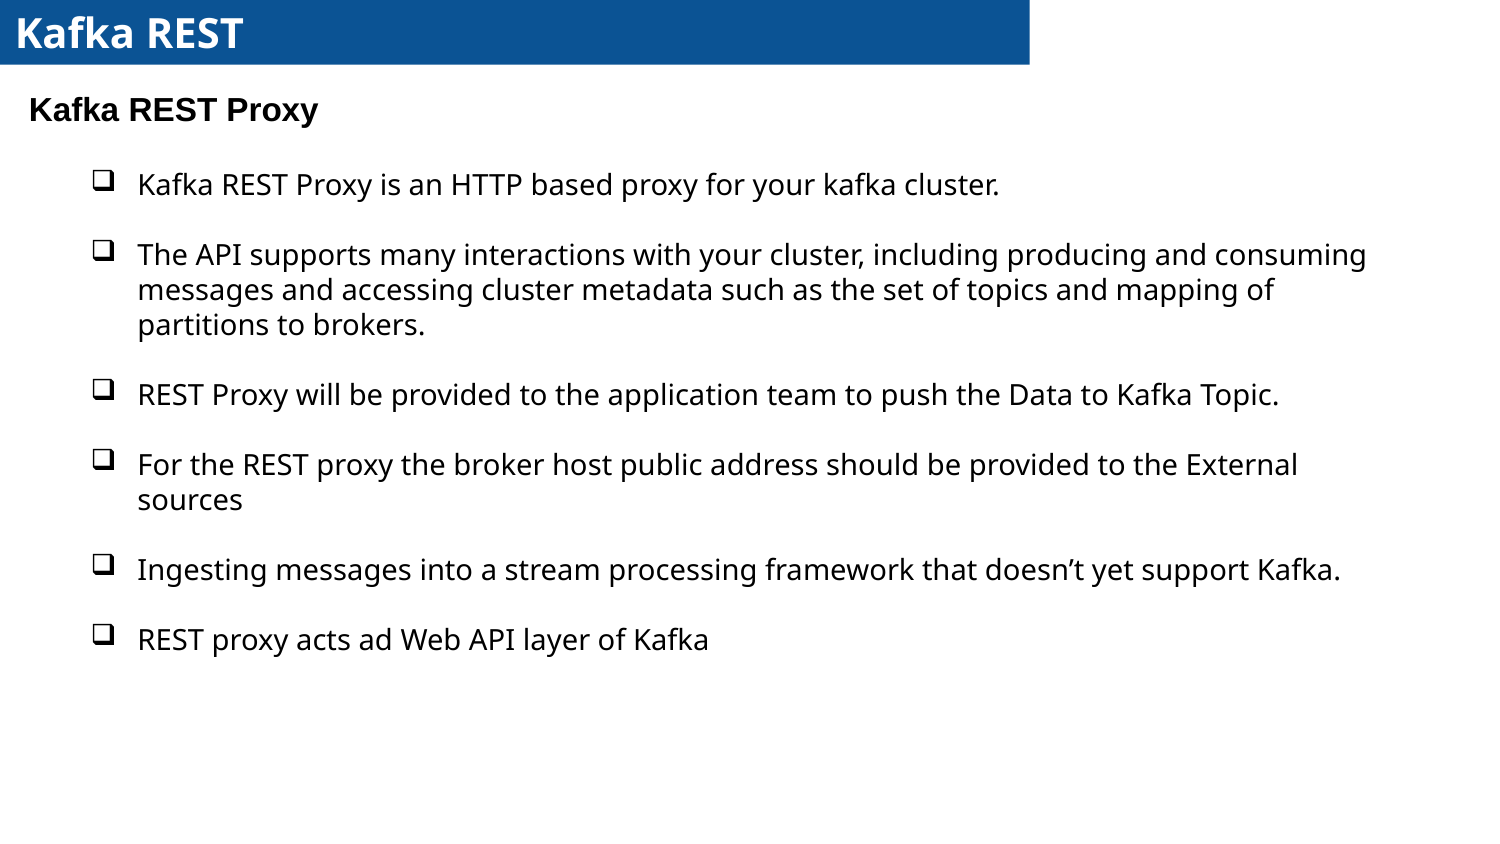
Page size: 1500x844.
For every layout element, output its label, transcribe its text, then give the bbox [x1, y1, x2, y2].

text_box Kafka REST Proxy [14, 80, 1050, 136]
text_box Kafka REST [0, 0, 1030, 65]
text_box Kafka REST Proxy is an HTTP based proxy for your kafka cluster. The API supports many interactions with your cluster, including producing and consuming messages and accessing cluster metadata such as the set of topics and mapping of partitions to brokers. REST Proxy will be provided to the application team to push the Data to Kafka Topic. For the REST proxy the broker host public address should be provided to the External sources Ingesting messages into a stream processing framework that doesn’t yet support Kafka. REST proxy acts ad Web API layer of Kafka [75, 159, 1414, 769]
